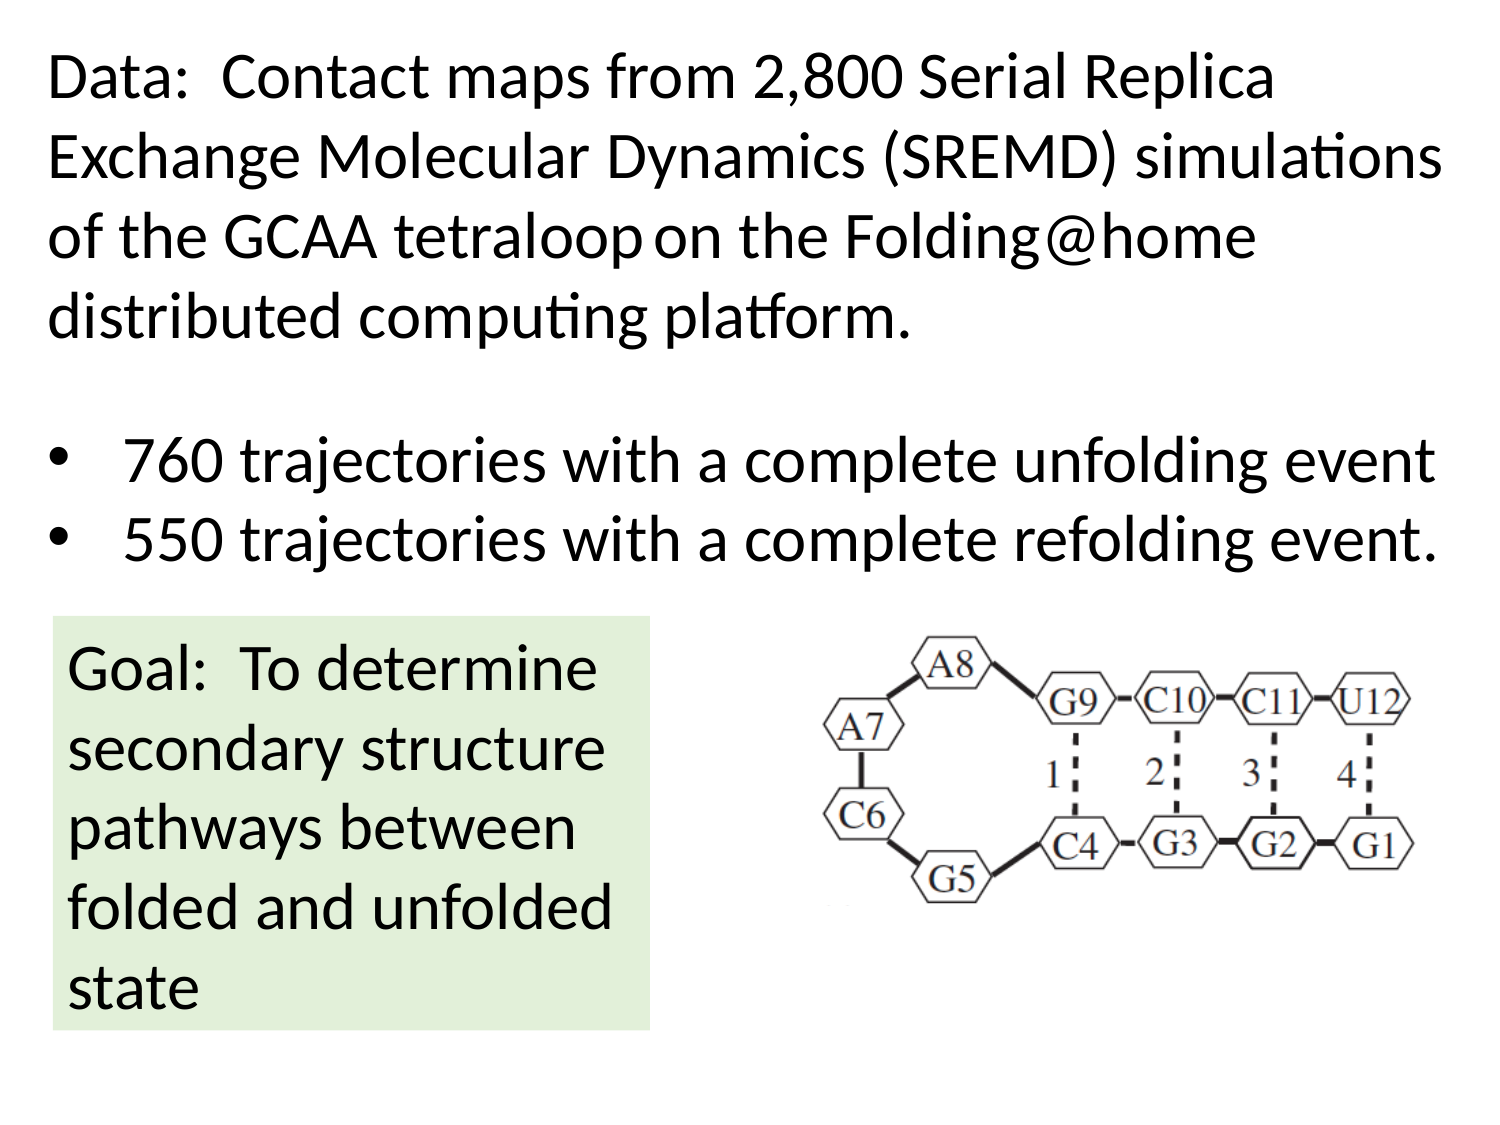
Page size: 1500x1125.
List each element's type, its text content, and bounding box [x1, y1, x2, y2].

text_box Data: Contact maps from 2,800 Serial Replica Exchange Molecular Dynamics (SREMD) simulations of the GCAA tetraloop on the Folding@home distributed computing platform. 760 trajectories with a complete unfolding event 550 trajectories with a complete refolding event. [33, 24, 1500, 583]
picture [805, 615, 1422, 906]
text_box Goal: To determine secondary structure pathways between folded and unfolded state [52, 615, 650, 1031]
